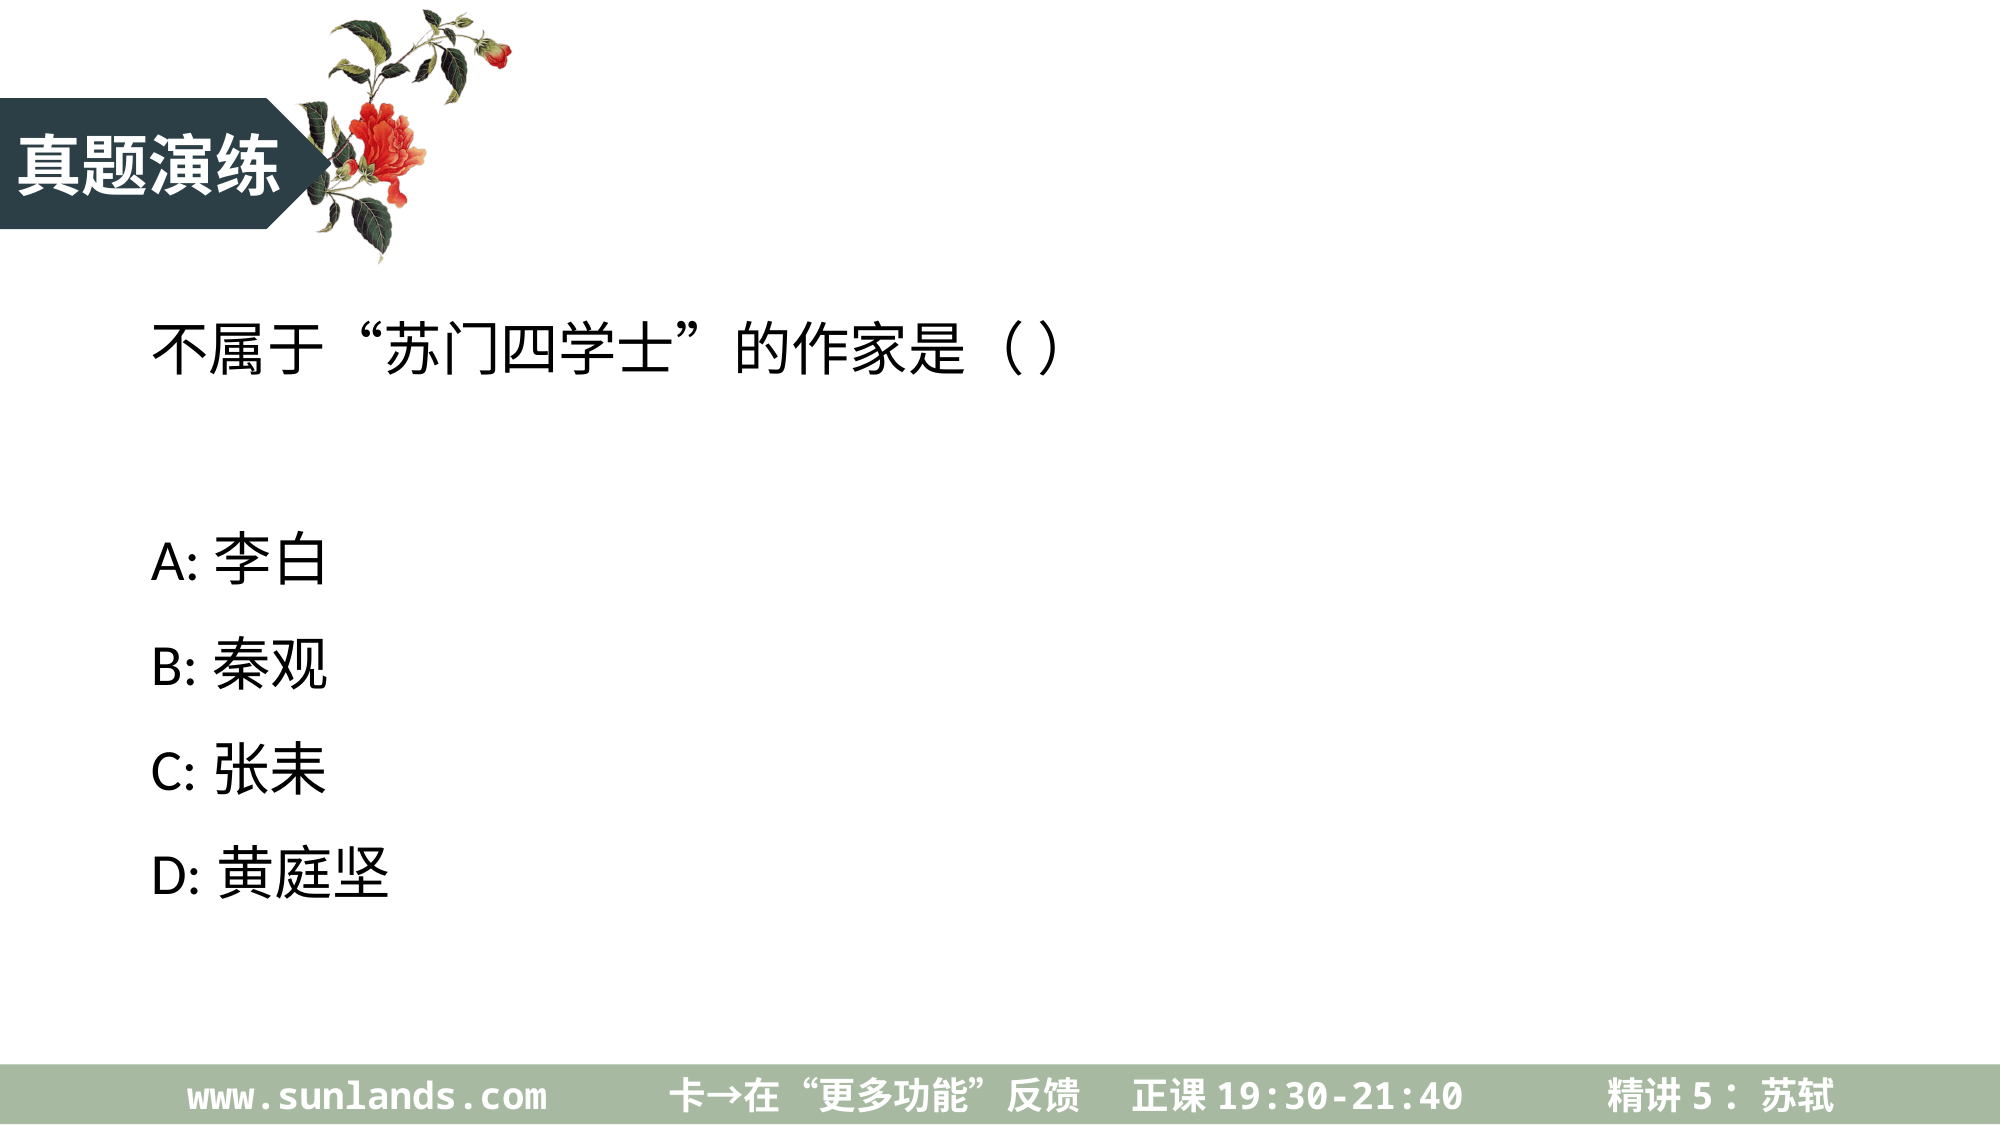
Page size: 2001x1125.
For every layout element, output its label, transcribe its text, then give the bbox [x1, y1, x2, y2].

text_box 不属于“苏门四学士”的作家是（ ） A:李白 B:秦观 C:张耒 D:黄庭坚 [136, 269, 1908, 915]
text_box 真题演练 [0, 98, 260, 230]
picture [209, 0, 571, 289]
